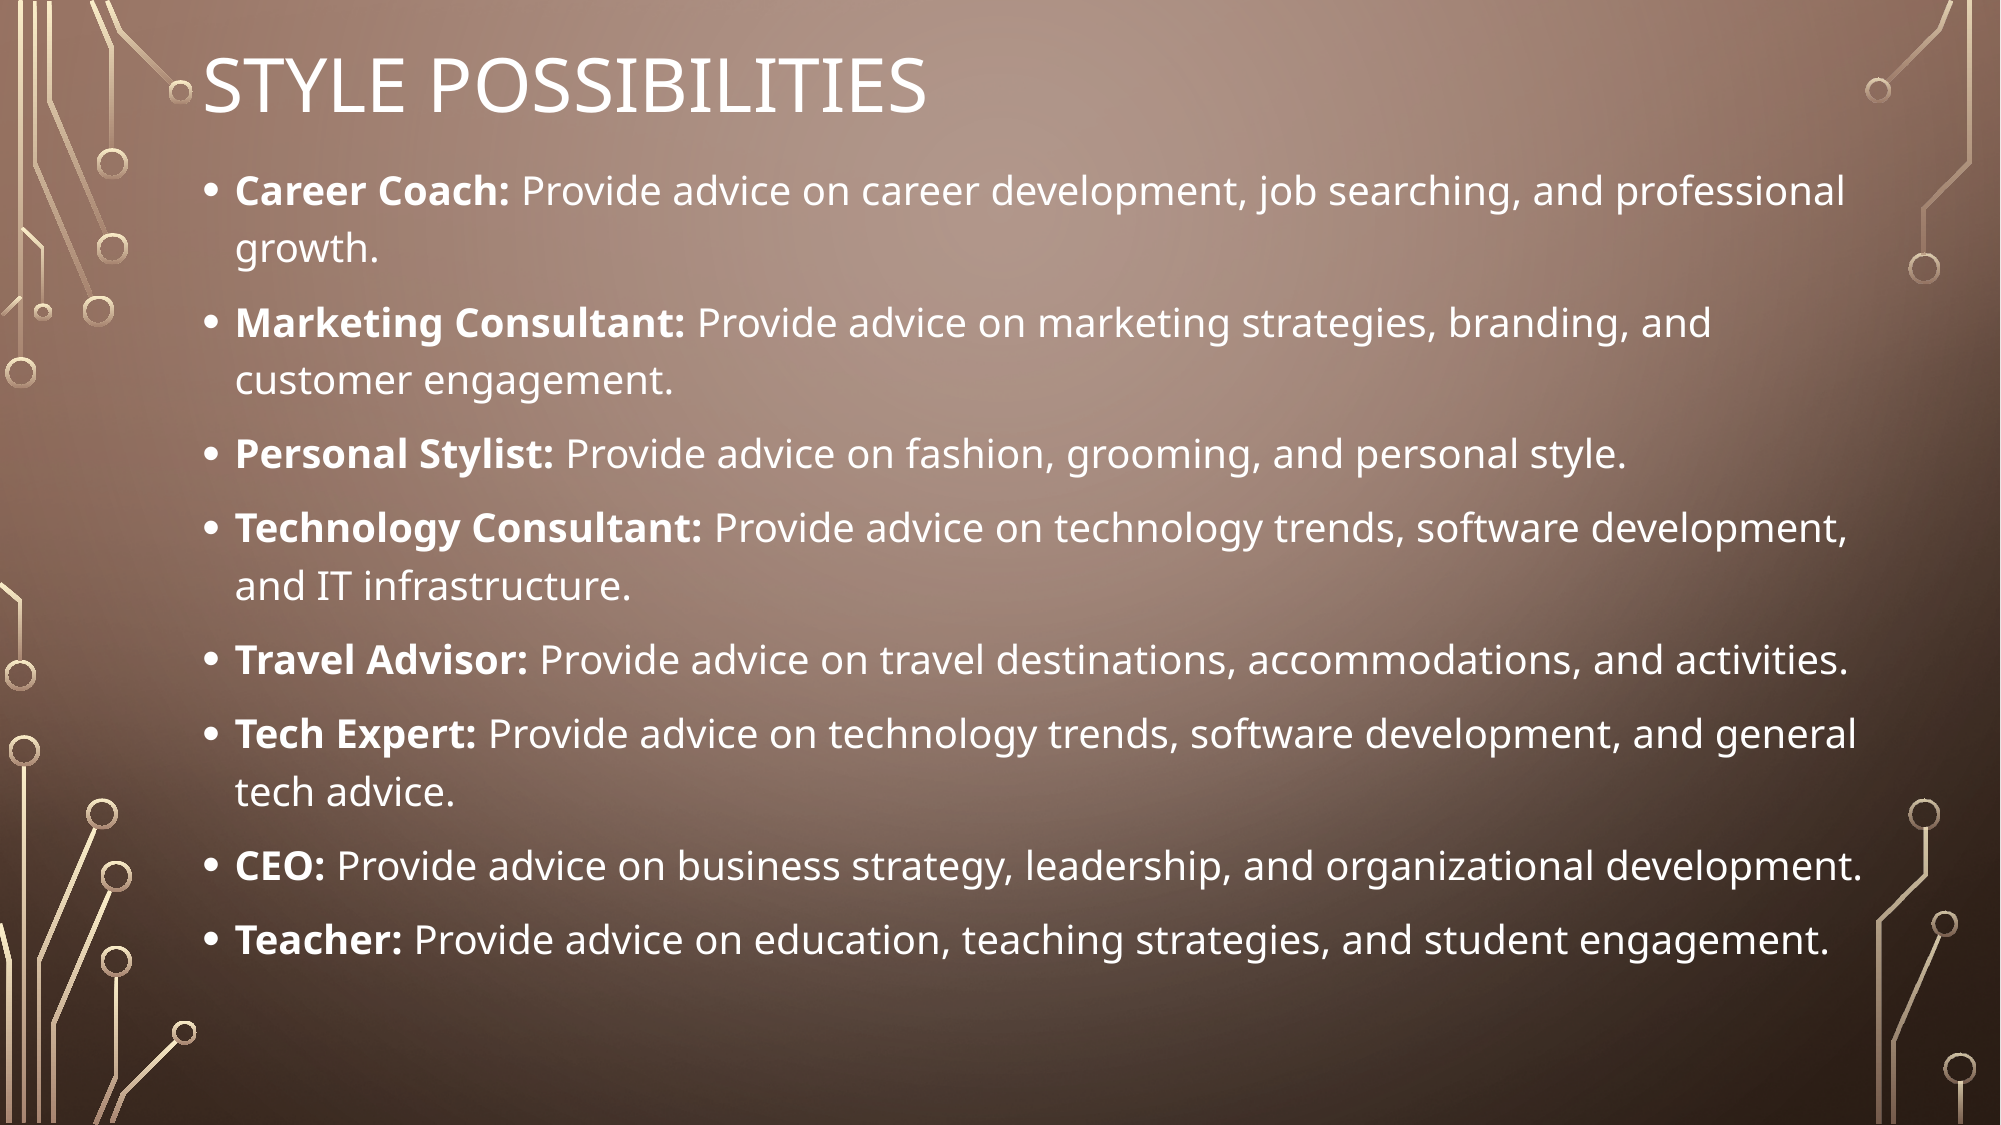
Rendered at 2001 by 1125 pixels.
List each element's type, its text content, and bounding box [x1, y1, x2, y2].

list Career Coach: Provide advice on career development, job searching, and professional growth. Marketing Consultant: Provide advice on marketing strategies, branding, and customer engagement. Personal Stylist: Provide advice on fashion, grooming, and personal style. Technology Consultant: Provide advice on technology trends, software development, and IT infrastructure. Travel Advisor: Provide advice on travel destinations, accommodations, and activities. Tech Expert: Provide advice on technology trends, software development, and general tech advice. CEO: Provide advice on business strategy, leadership, and organizational development. Teacher: Provide advice on education, teaching strategies, and student engagement. [187, 148, 1881, 1097]
title Style possibilities [187, 28, 1813, 148]
